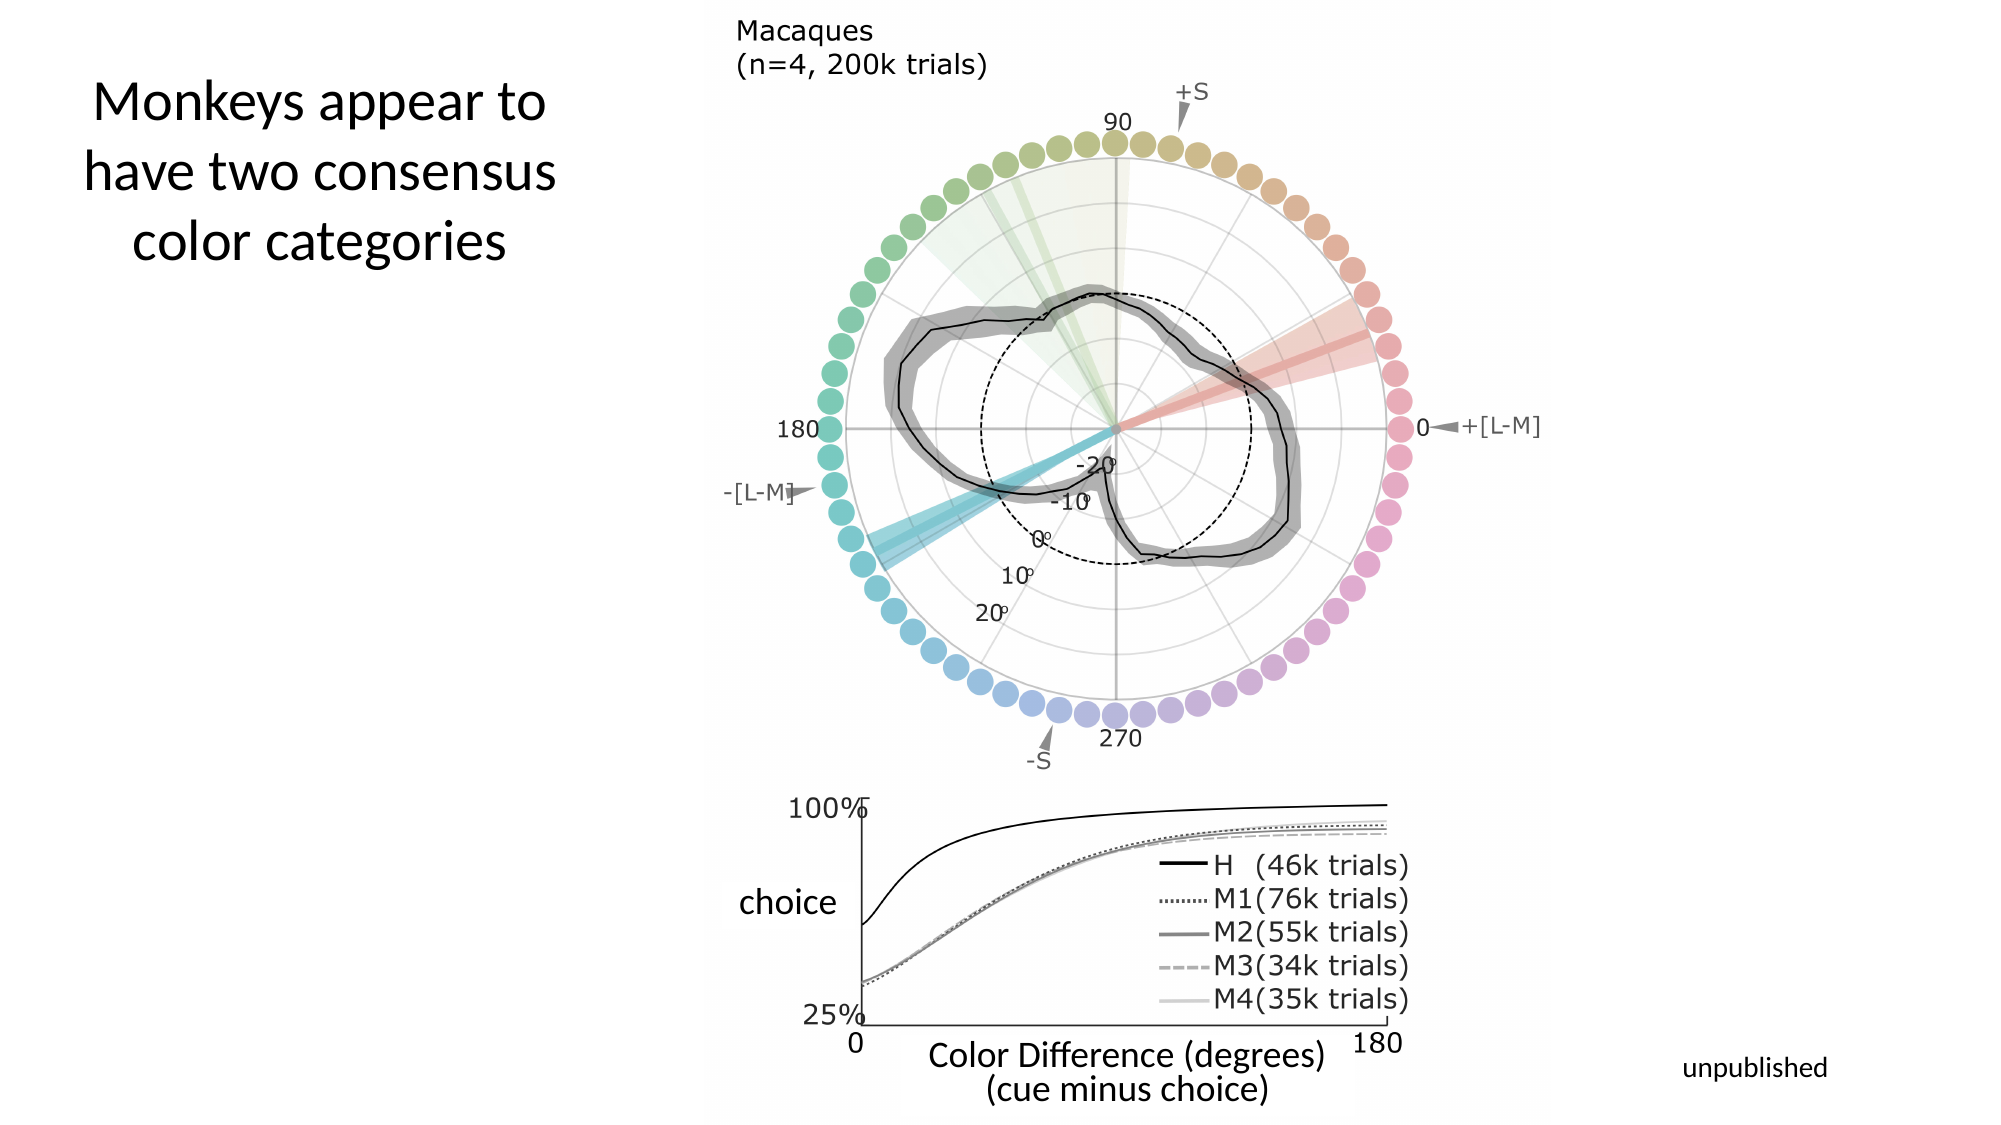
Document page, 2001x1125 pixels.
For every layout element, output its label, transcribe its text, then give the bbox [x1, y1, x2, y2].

text_box unpublished [1682, 1050, 1896, 1085]
text_box Monkeys appear to have two consensus color categories [48, 54, 593, 280]
picture [704, 0, 1551, 1125]
